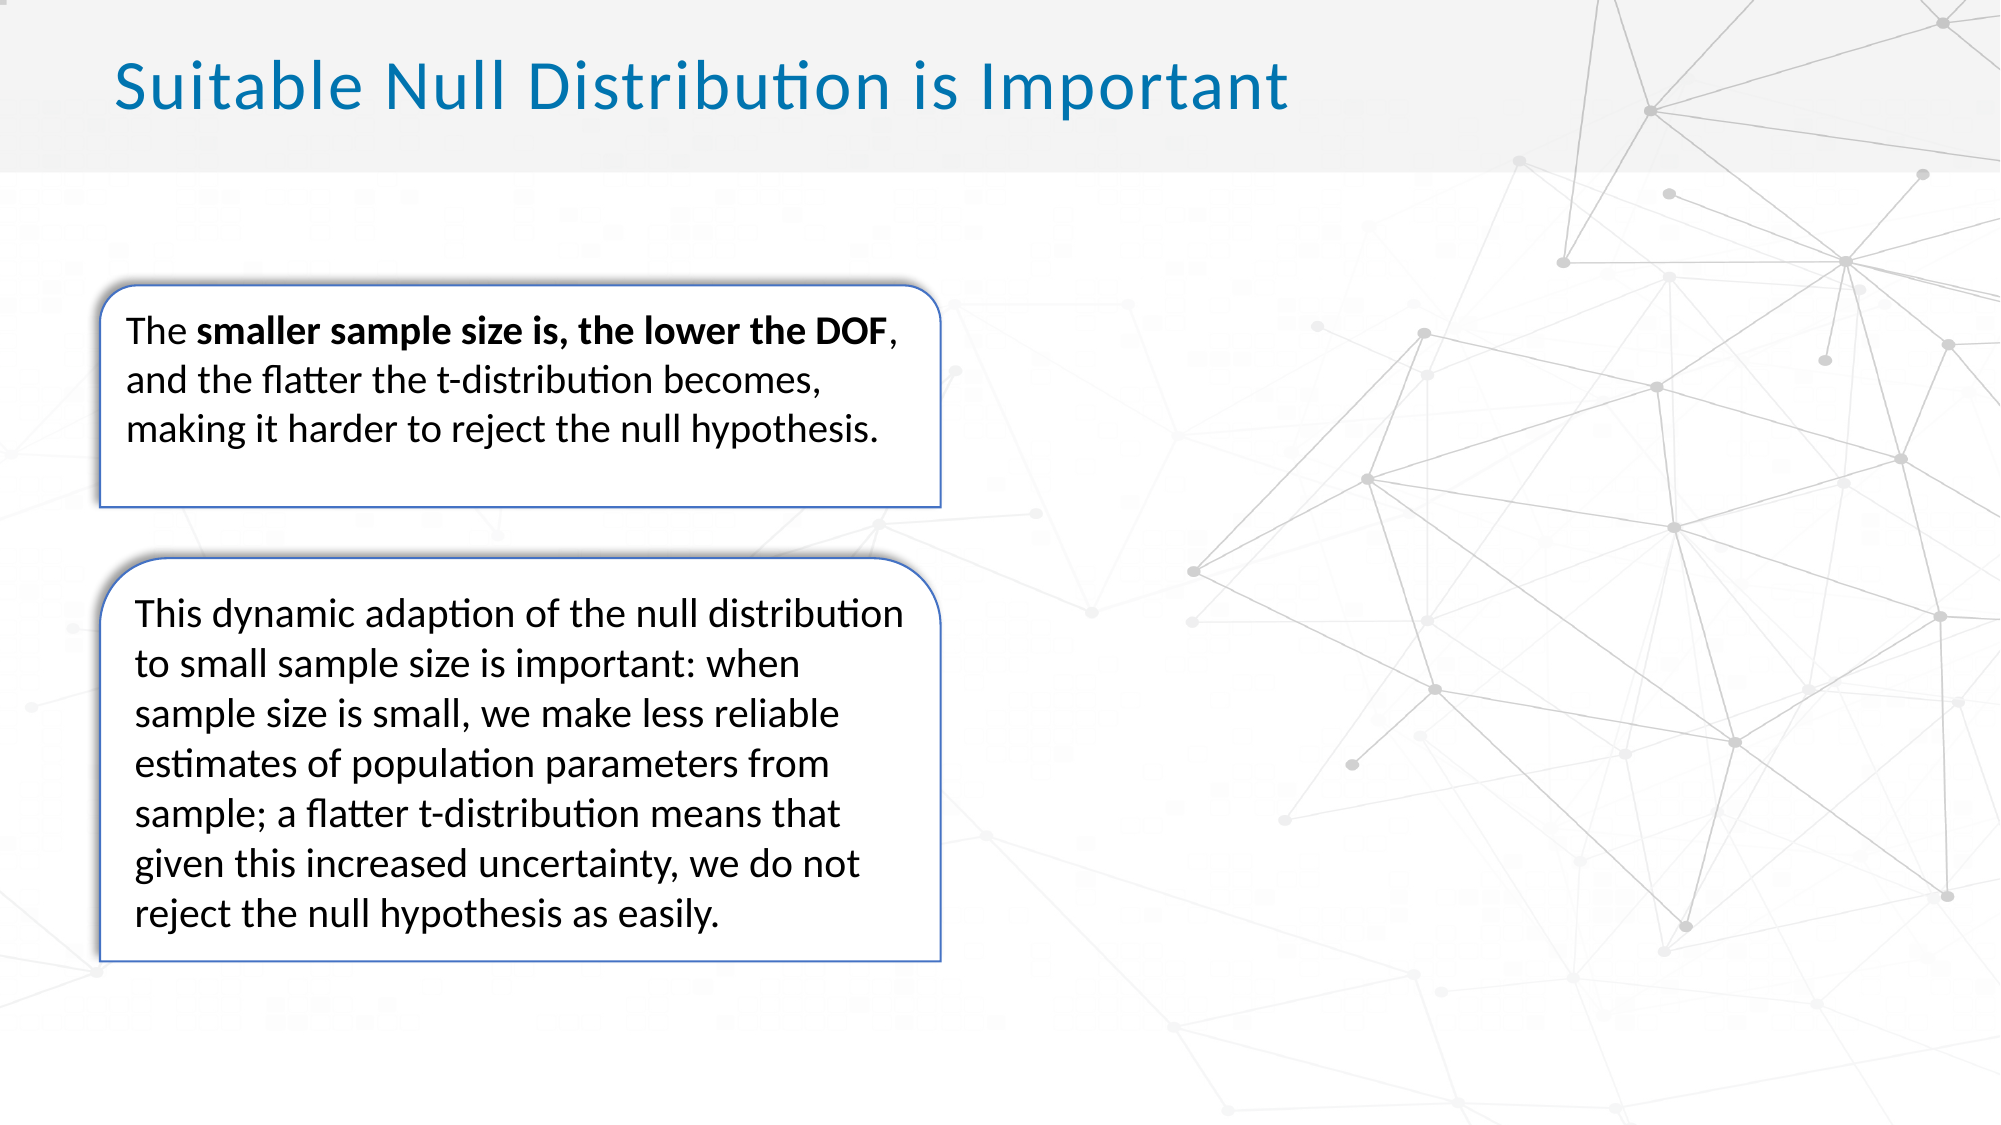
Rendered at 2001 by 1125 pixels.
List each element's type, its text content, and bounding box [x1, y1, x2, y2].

text_box This dynamic adaption of the null distribution to small sample size is important: when sample size is small, we make less reliable estimates of population parameters from sample; a flatter t-distribution means that given this increased uncertainty, we do not reject the null hypothesis as easily. [98, 557, 942, 963]
text_box The smaller sample size is, the lower the DOF, and the flatter the t-distribution becomes, making it harder to reject the null hypothesis. [98, 284, 942, 509]
title Suitable Null Distribution is Important [99, 0, 1900, 173]
